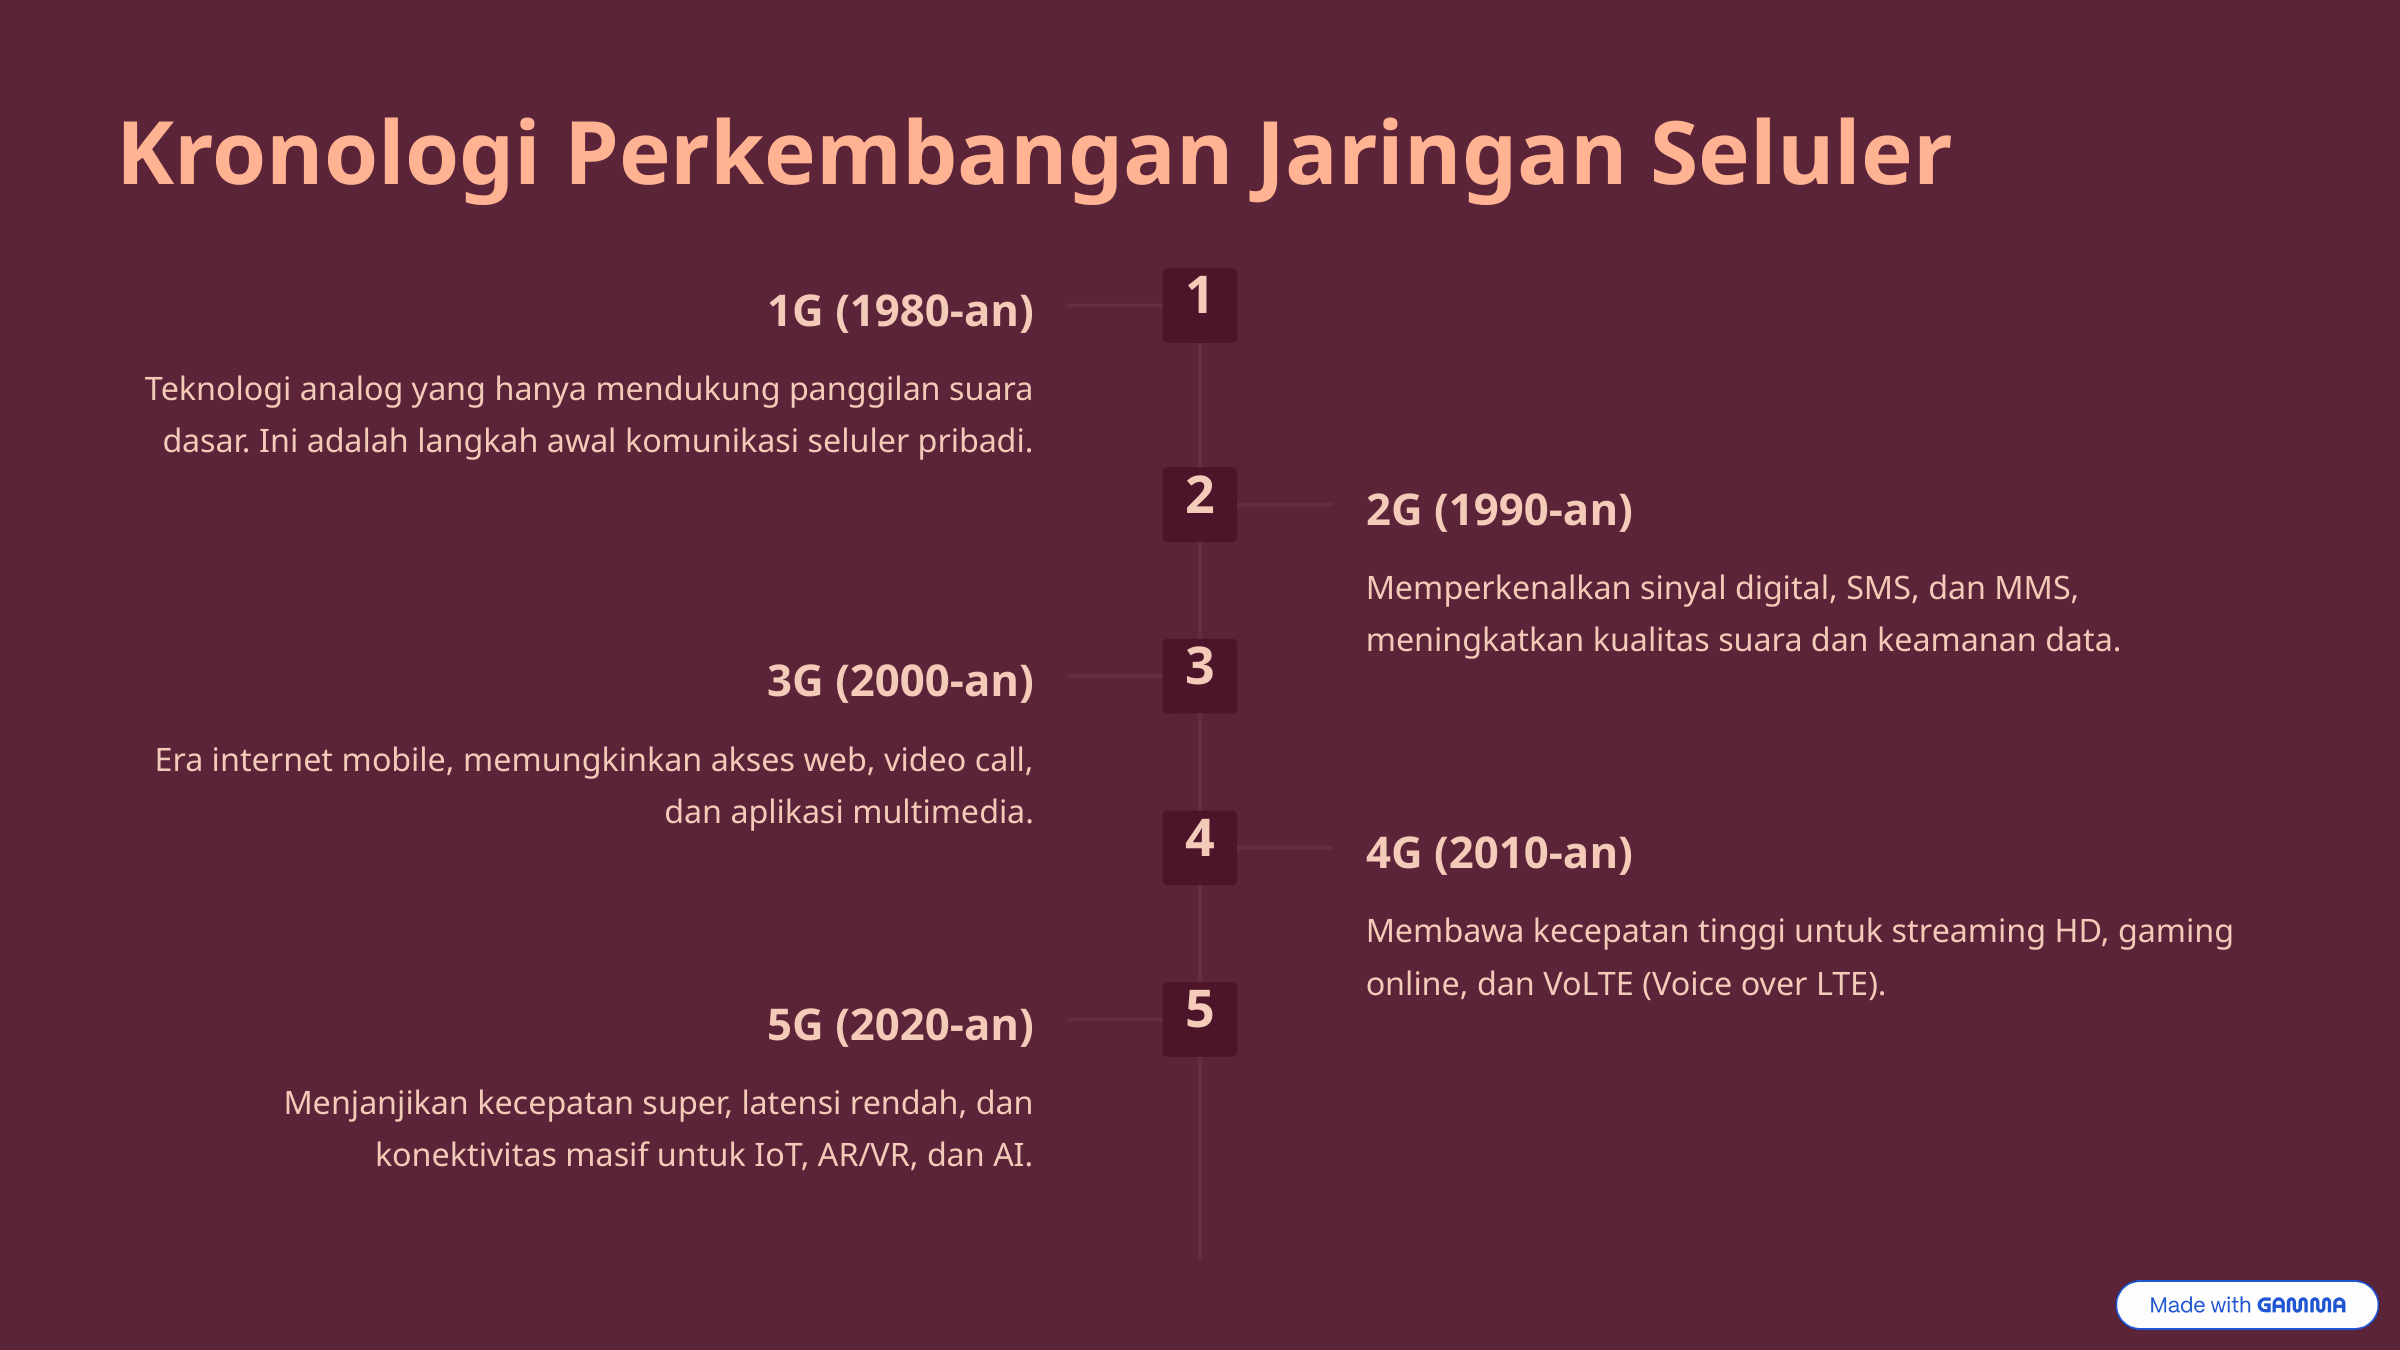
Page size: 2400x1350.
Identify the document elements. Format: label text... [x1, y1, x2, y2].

text_box 5G (2020-an) [591, 993, 1035, 1049]
text_box [1198, 542, 1202, 638]
text_box 4 [1173, 814, 1227, 881]
text_box 2 [1173, 471, 1227, 538]
text_box [1198, 1057, 1202, 1260]
text_box [1066, 303, 1162, 308]
text_box Teknologi analog yang hanya mendukung panggilan suara dasar. Ini adalah langkah awal komunikasi seluler pribadi. [116, 354, 1034, 515]
text_box [1162, 467, 1238, 542]
text_box [1198, 343, 1202, 467]
text_box [1198, 714, 1202, 810]
text_box Era internet mobile, memungkinkan akses web, video call, dan aplikasi multimedia. [116, 725, 1034, 832]
text_box 2G (1990-an) [1365, 478, 1809, 535]
text_box [1162, 638, 1238, 714]
text_box [1162, 268, 1238, 343]
text_box 3G (2000-an) [591, 650, 1035, 706]
text_box 4G (2010-an) [1365, 821, 1809, 878]
text_box [1066, 674, 1162, 679]
text_box [1162, 982, 1238, 1057]
text_box [1162, 810, 1238, 886]
text_box Kronologi Perkembangan Jaringan Seluler [116, 91, 1929, 202]
text_box [1238, 845, 1334, 850]
text_box 5 [1173, 986, 1227, 1053]
text_box 1 [1173, 272, 1227, 339]
text_box Memperkenalkan sinyal digital, SMS, dan MMS, meningkatkan kualitas suara dan keamanan data. [1365, 553, 2284, 661]
text_box [1238, 502, 1334, 507]
text_box [1198, 886, 1202, 982]
text_box Membawa kecepatan tinggi untuk streaming HD, gaming online, dan VoLTE (Voice over LTE). [1365, 897, 2284, 1004]
text_box 3 [1173, 643, 1227, 710]
text_box 1G (1980-an) [591, 279, 1035, 335]
text_box [1066, 1017, 1162, 1022]
picture [2106, 1271, 2389, 1339]
text_box Menjanjikan kecepatan super, latensi rendah, dan konektivitas masif untuk IoT, AR/VR, dan AI. [116, 1068, 1034, 1175]
